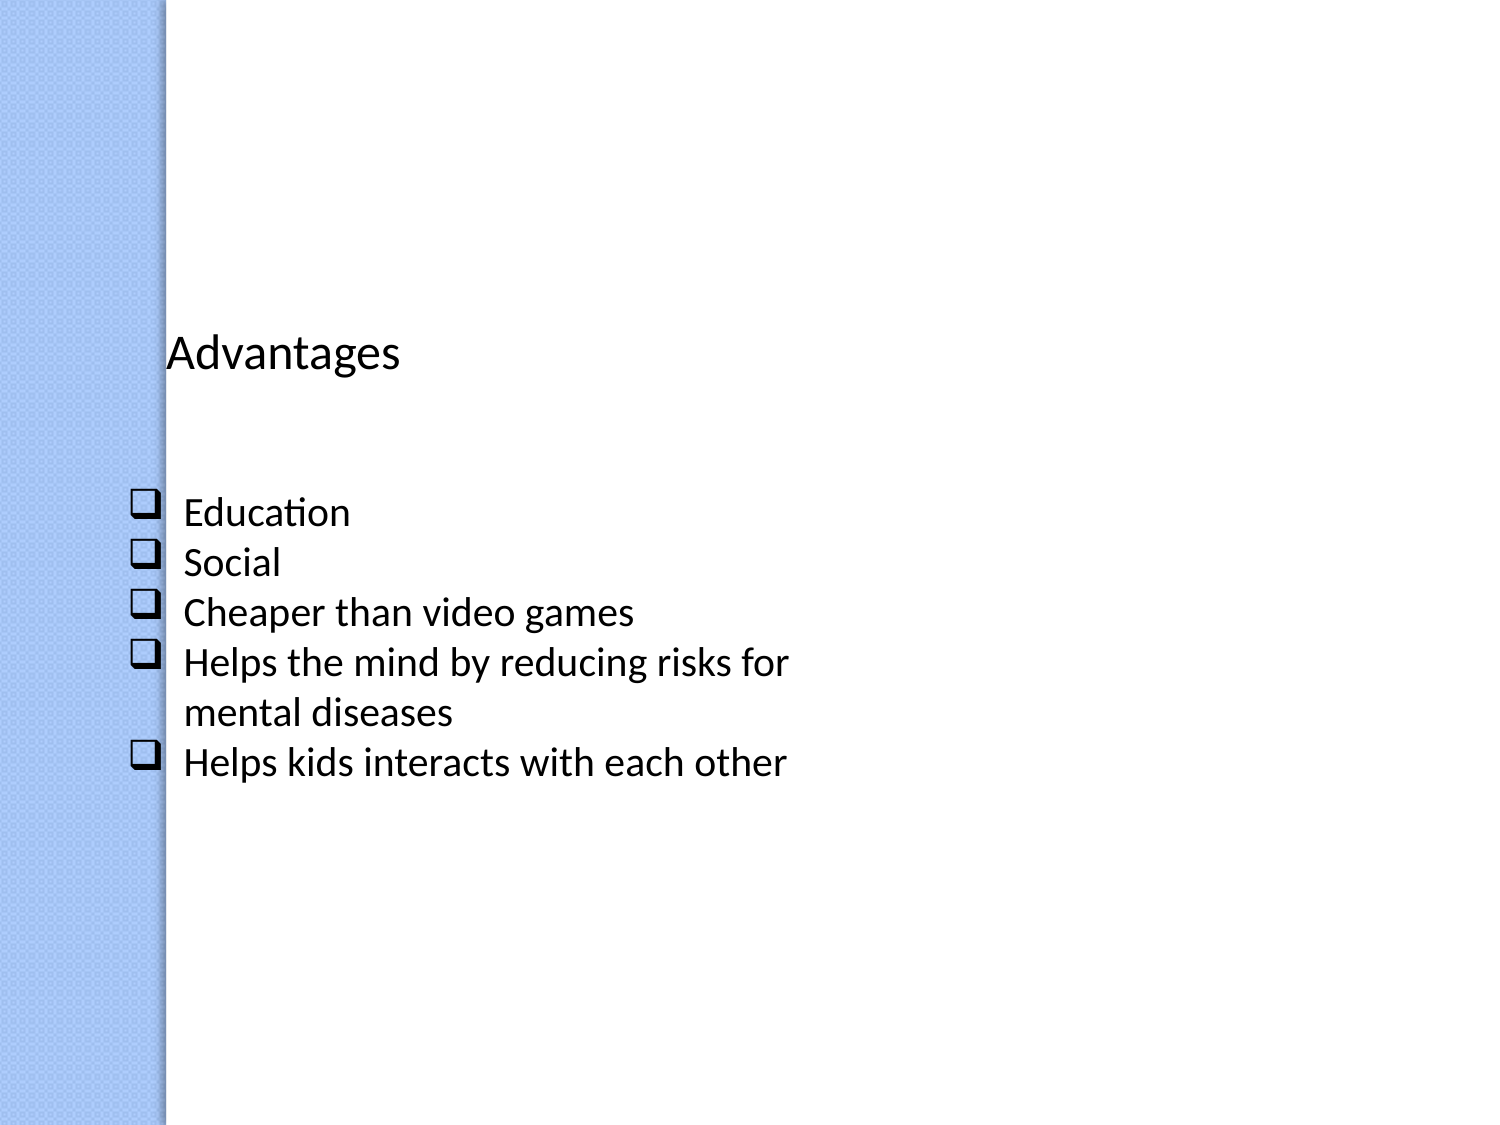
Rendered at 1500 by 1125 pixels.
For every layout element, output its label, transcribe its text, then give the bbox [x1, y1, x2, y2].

text_box Advantages Education Social Cheaper than video games Helps the mind by reducing risks for mental diseases Helps kids interacts with each other [112, 312, 863, 793]
